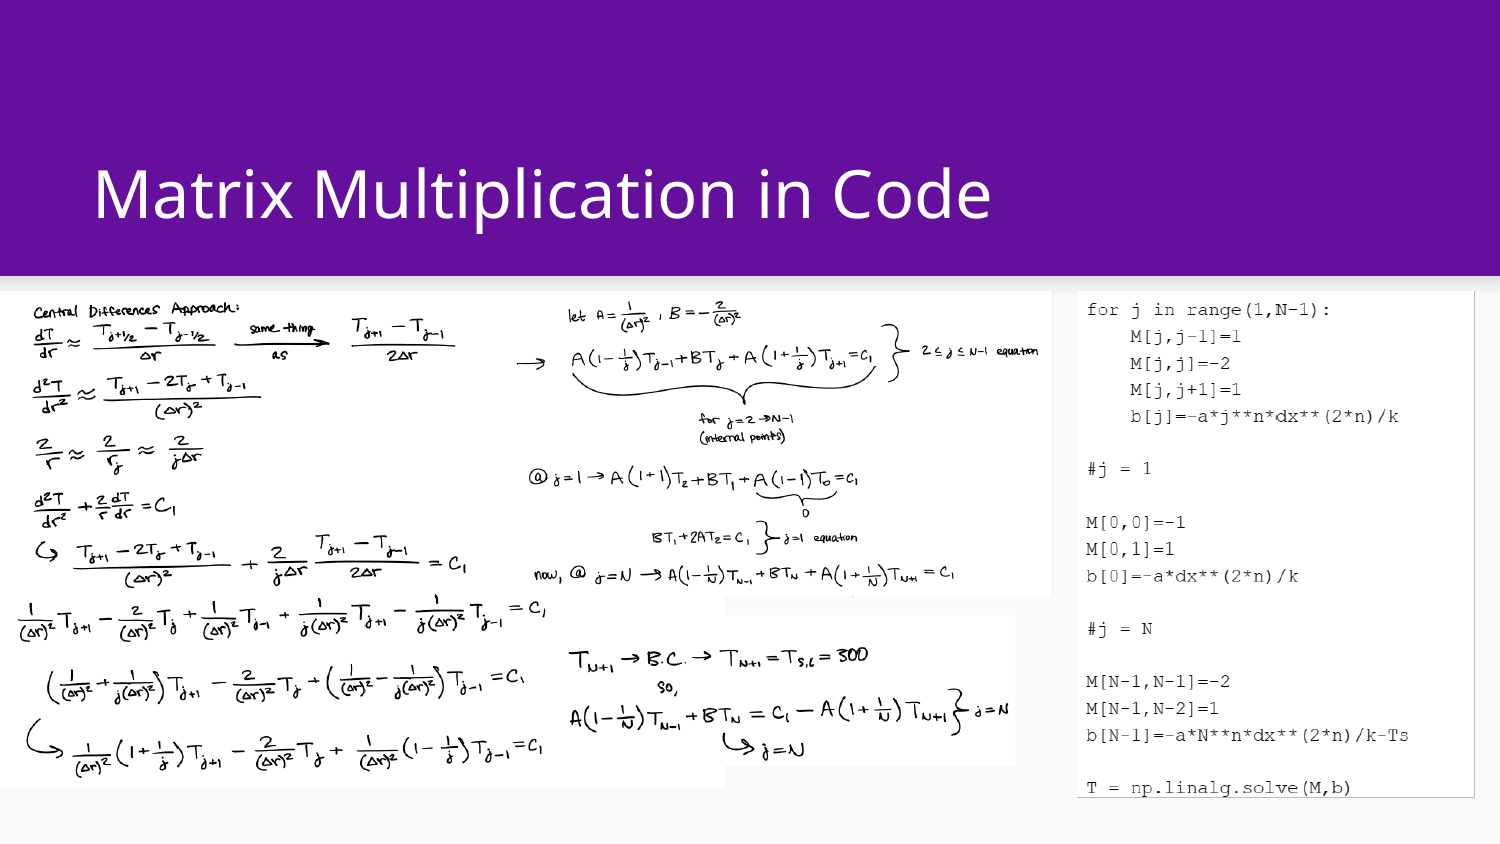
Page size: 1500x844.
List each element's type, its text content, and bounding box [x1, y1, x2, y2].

title Matrix Multiplication in Code [77, 121, 1427, 248]
picture [0, 291, 1053, 787]
picture [1077, 291, 1476, 798]
